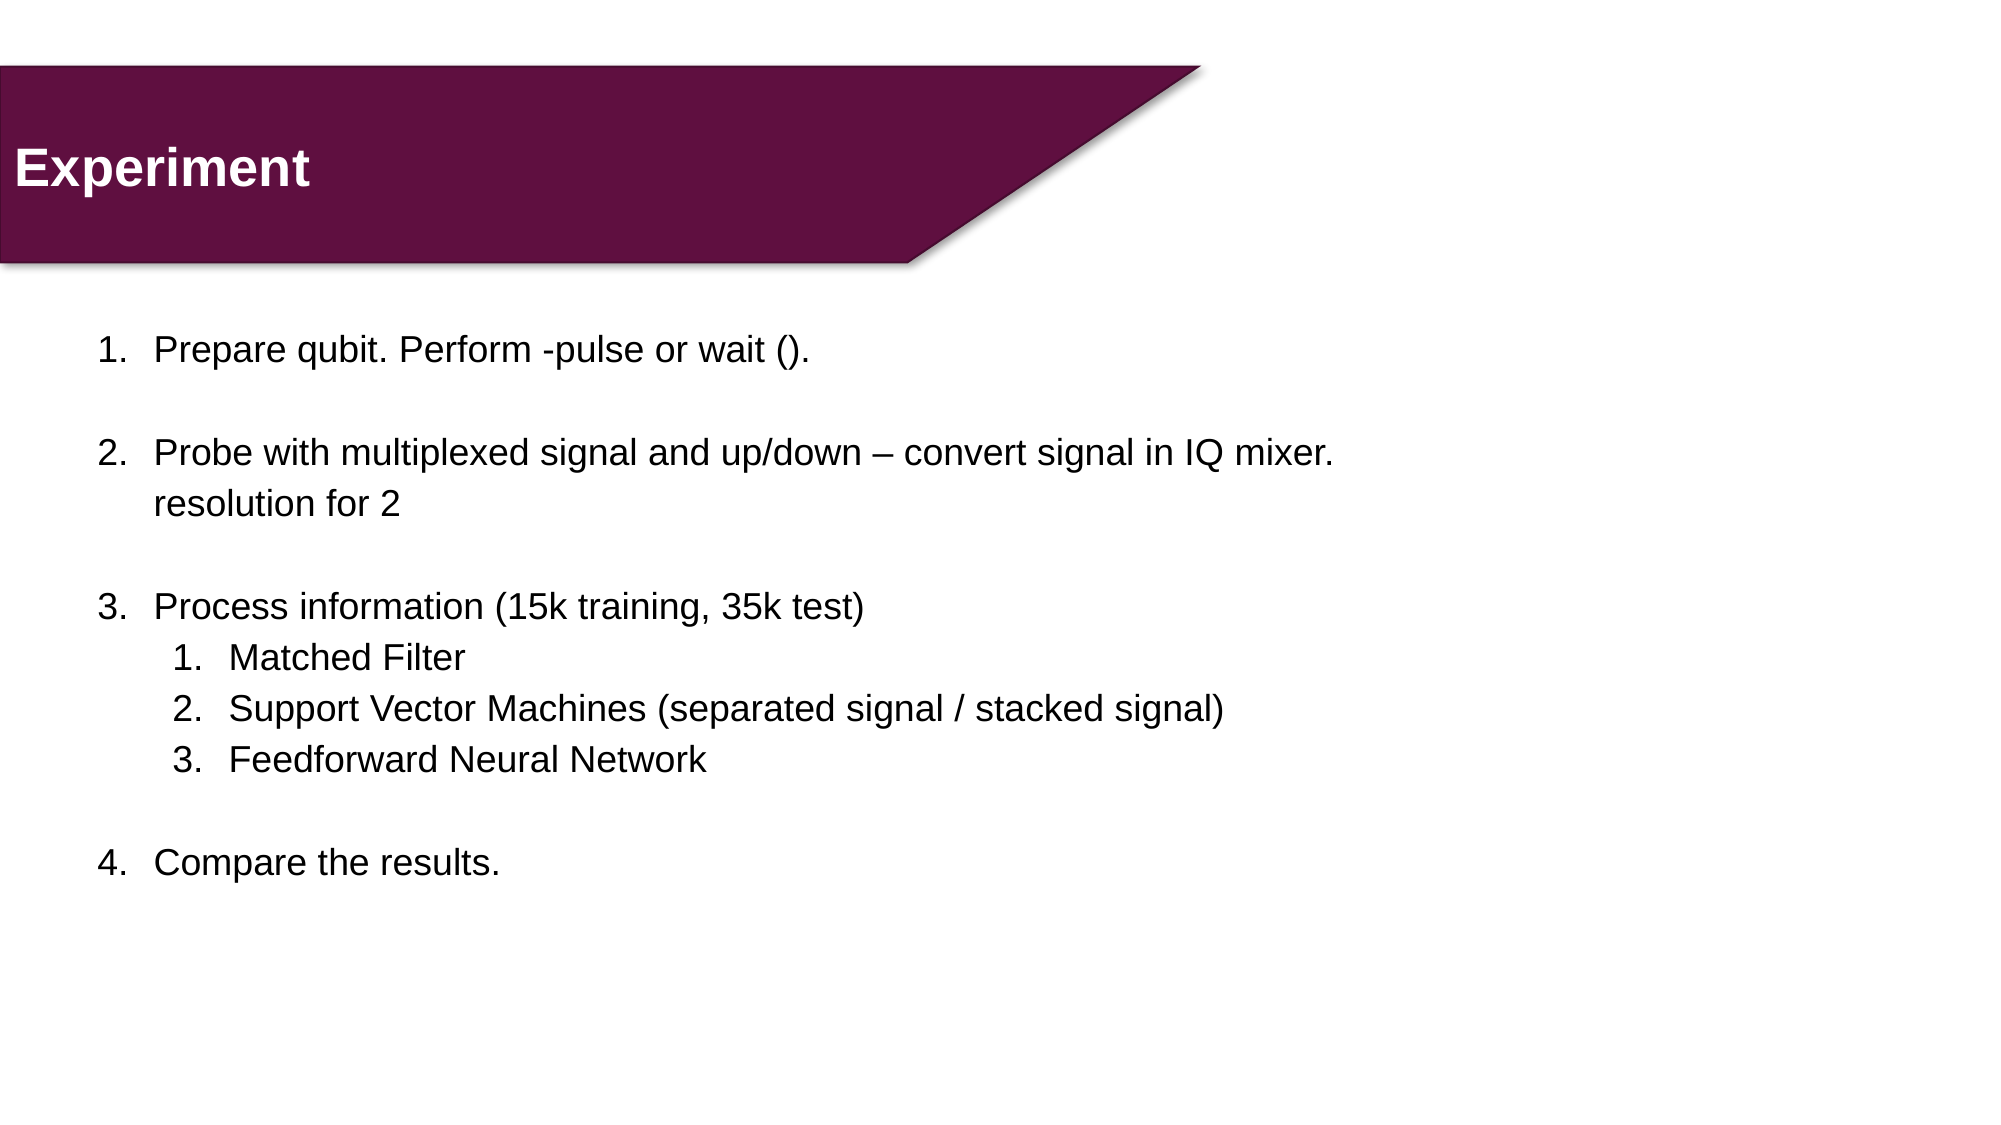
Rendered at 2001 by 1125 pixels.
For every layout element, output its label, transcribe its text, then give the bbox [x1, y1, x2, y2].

text_box Experiment [0, 65, 1202, 264]
